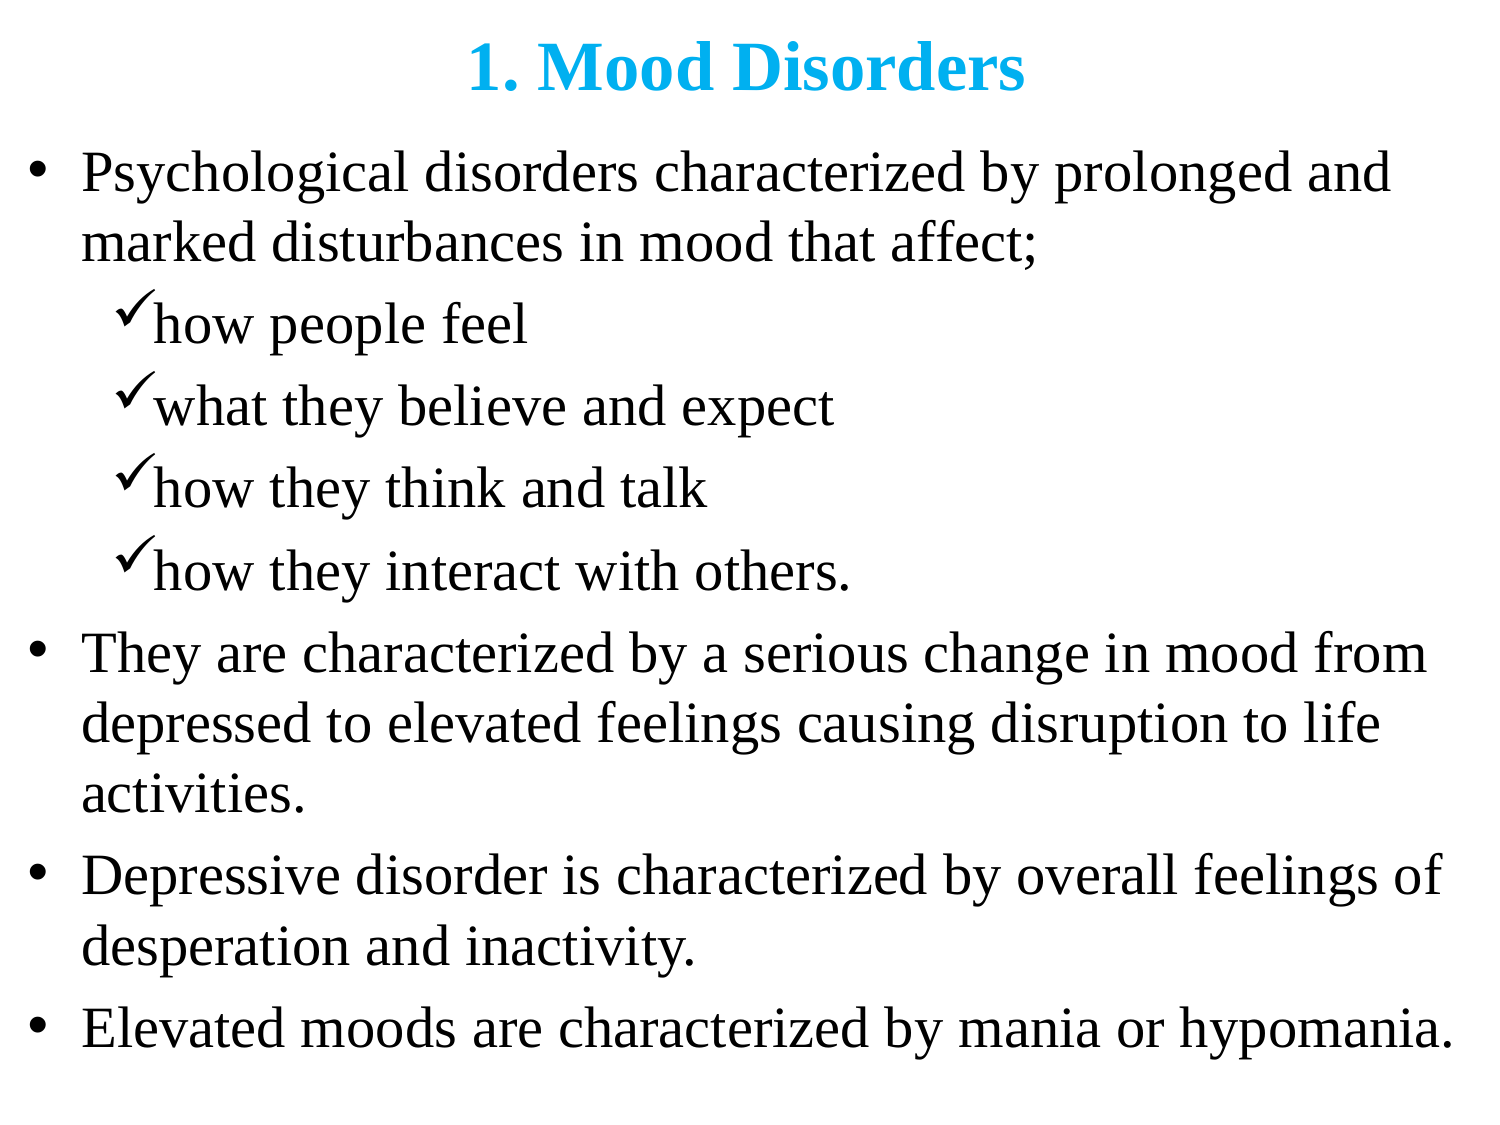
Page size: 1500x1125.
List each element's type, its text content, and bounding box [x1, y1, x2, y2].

list Psychological disorders characterized by prolonged and marked disturbances in mood that affect; how people feel what they believe and expect how they think and talk how they interact with others. They are characterized by a serious change in mood from depressed to elevated feelings causing disruption to life activities. Depressive disorder is characterized by overall feelings of desperation and inactivity. Elevated moods are characterized by mania or hypomania. [12, 125, 1475, 1100]
title 1. Mood Disorders [24, 12, 1488, 113]
